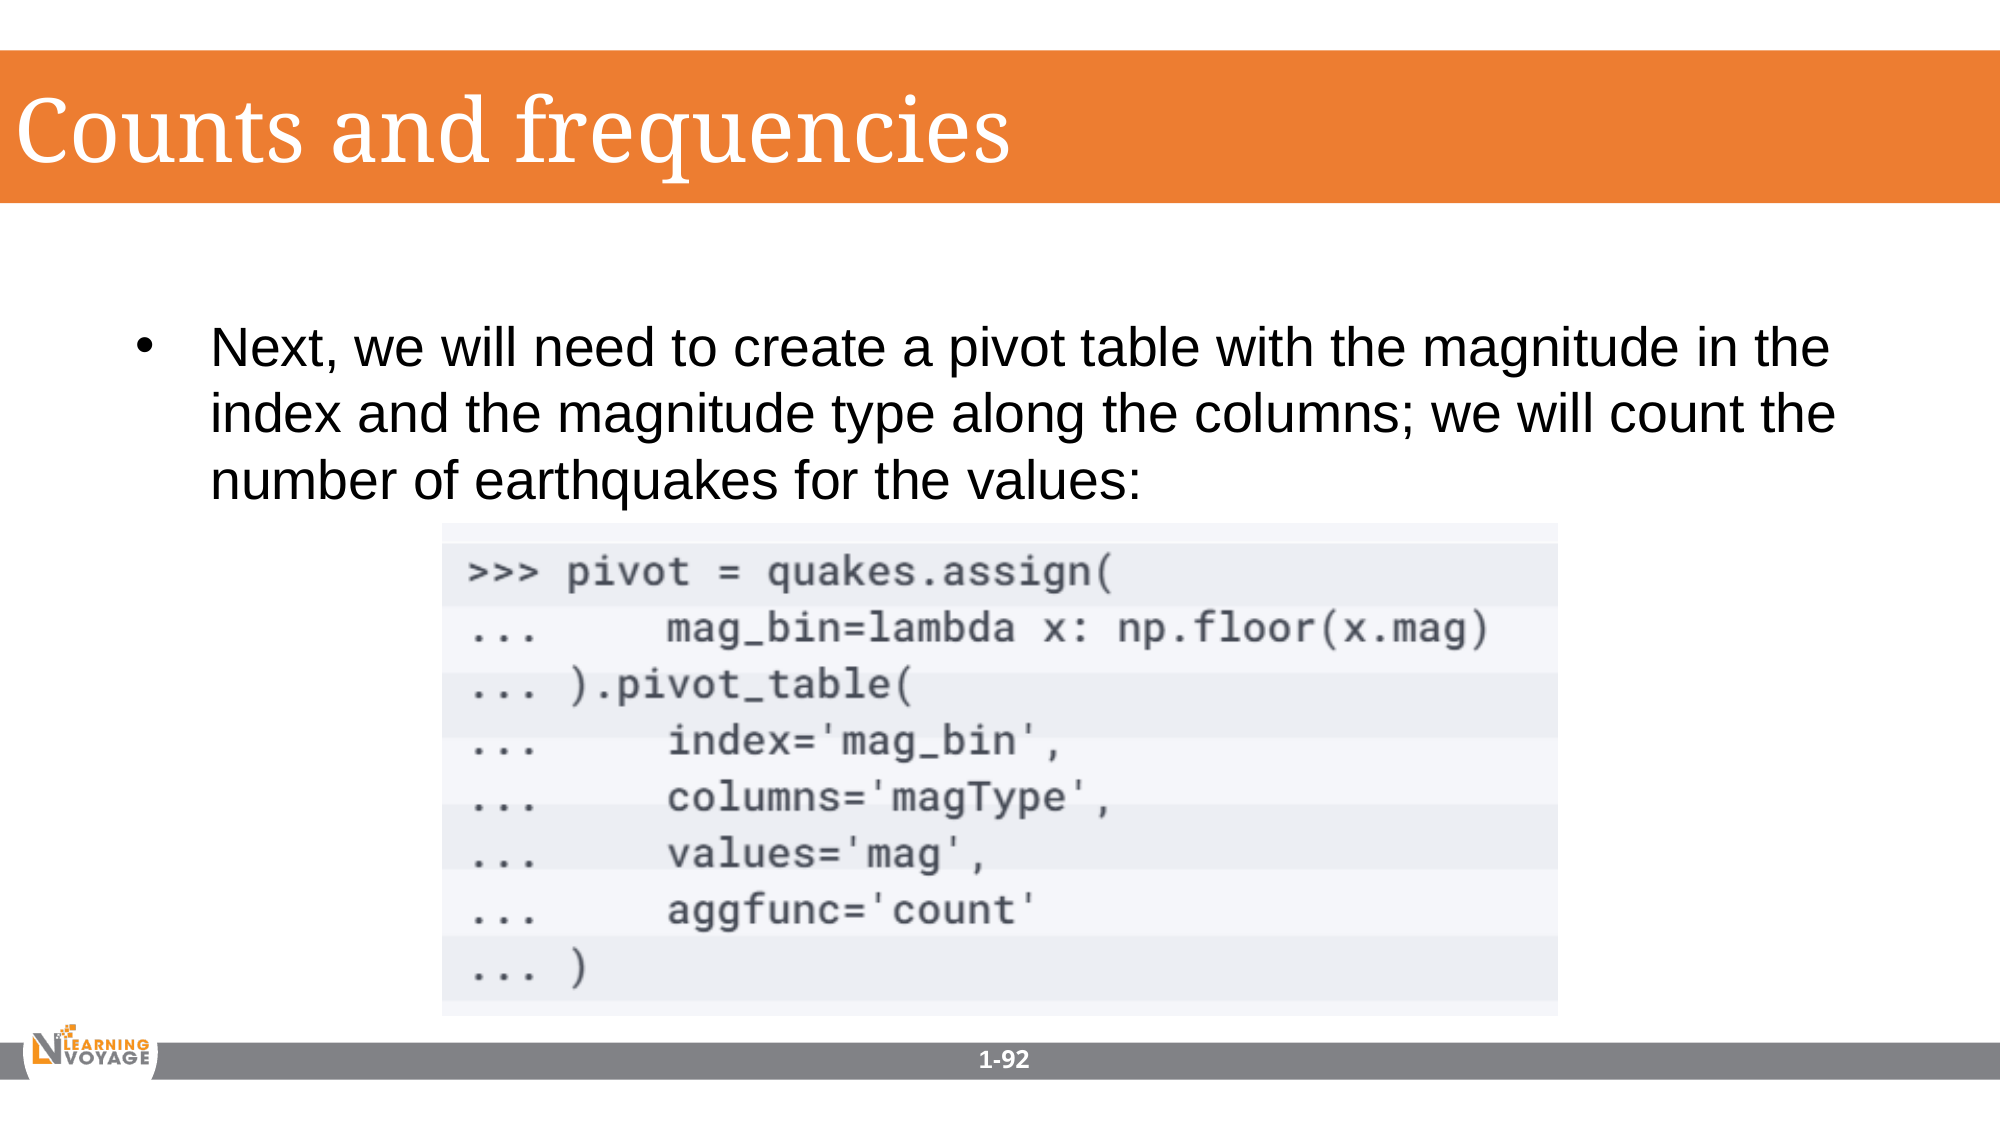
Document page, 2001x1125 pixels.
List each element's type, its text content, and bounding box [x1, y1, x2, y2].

text_box Counts and frequencies [0, 49, 2000, 204]
text_box Next, we will need to create a pivot table with the magnitude in the index and the magnitude type along the columns; we will count the number of earthquakes for the values: [135, 308, 1865, 511]
slide_number 1-92 [923, 1026, 1045, 1095]
picture [442, 523, 1558, 1016]
picture [0, 942, 192, 1125]
